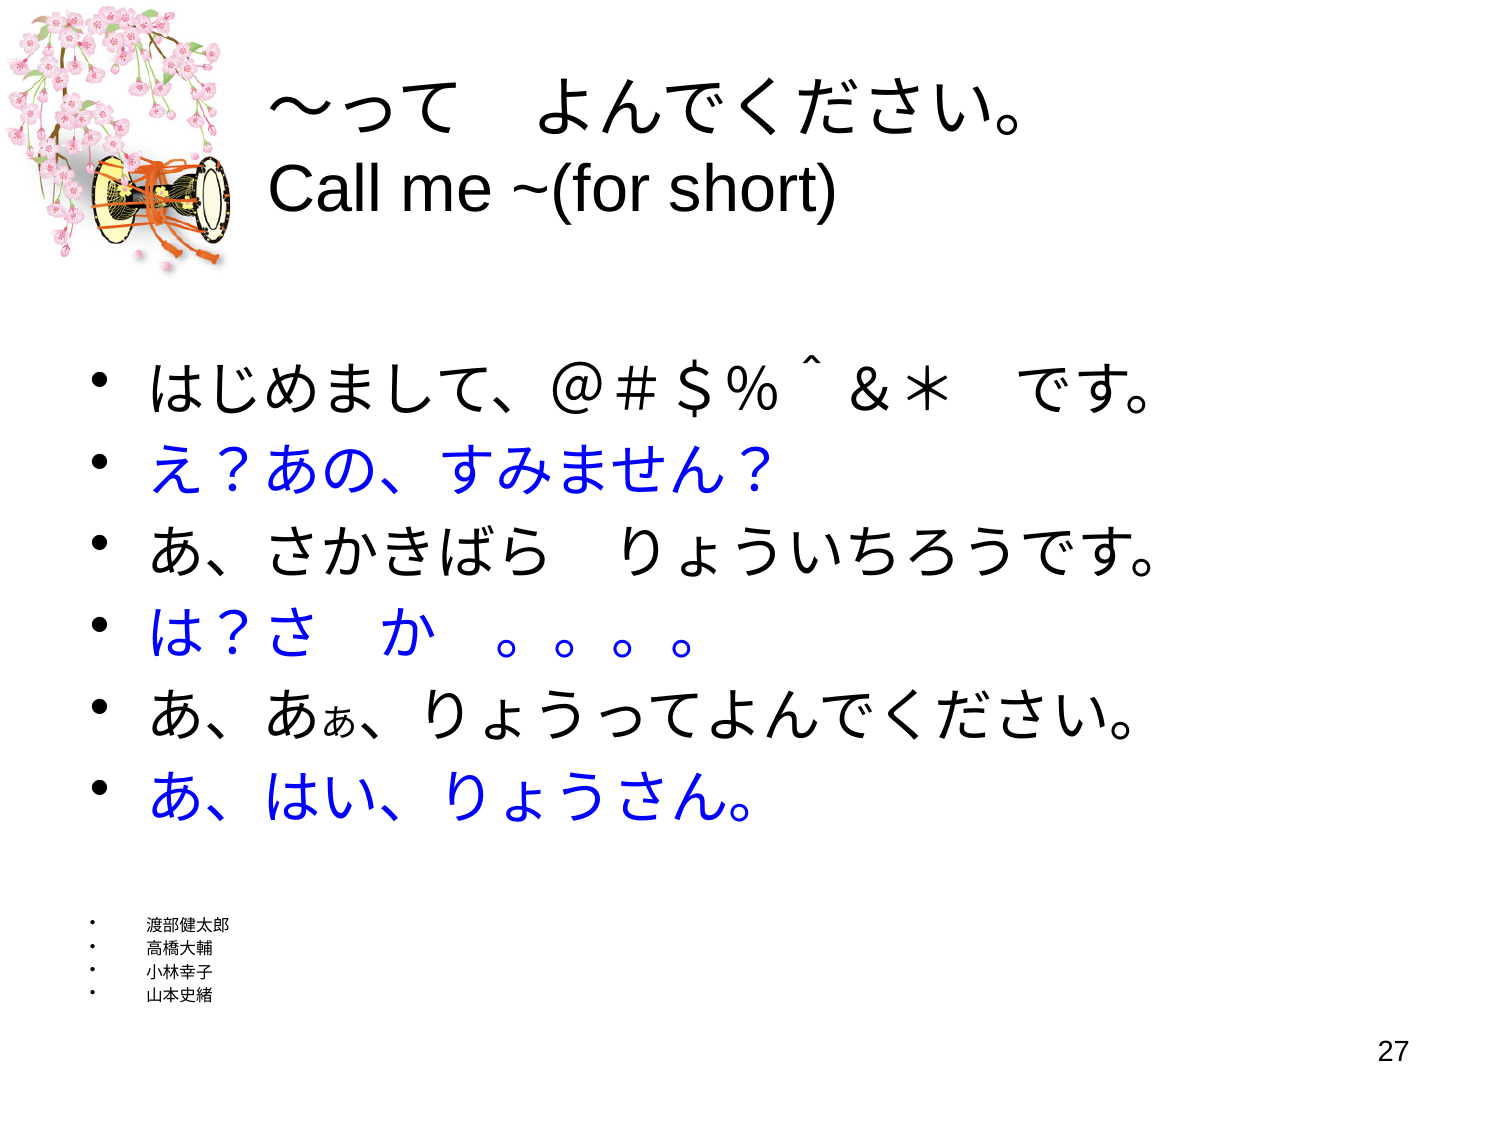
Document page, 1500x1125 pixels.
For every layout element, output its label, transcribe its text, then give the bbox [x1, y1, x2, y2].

title 〜って よんでください。 Call me ~(for short) [252, 44, 1425, 233]
picture [0, 0, 244, 279]
slide_number 27 [1074, 1024, 1426, 1103]
list はじめまして、＠＃＄％＾＆＊ です。 え？あの、すみません？ あ、さかきばら りょういちろうです。 は？さ か 。。。。 あ、ああ、りょうってよんでください。 あ、はい、りょうさん。 渡部健太郎 高橋大輔 小林幸子 山本史緒 [74, 262, 1385, 1006]
